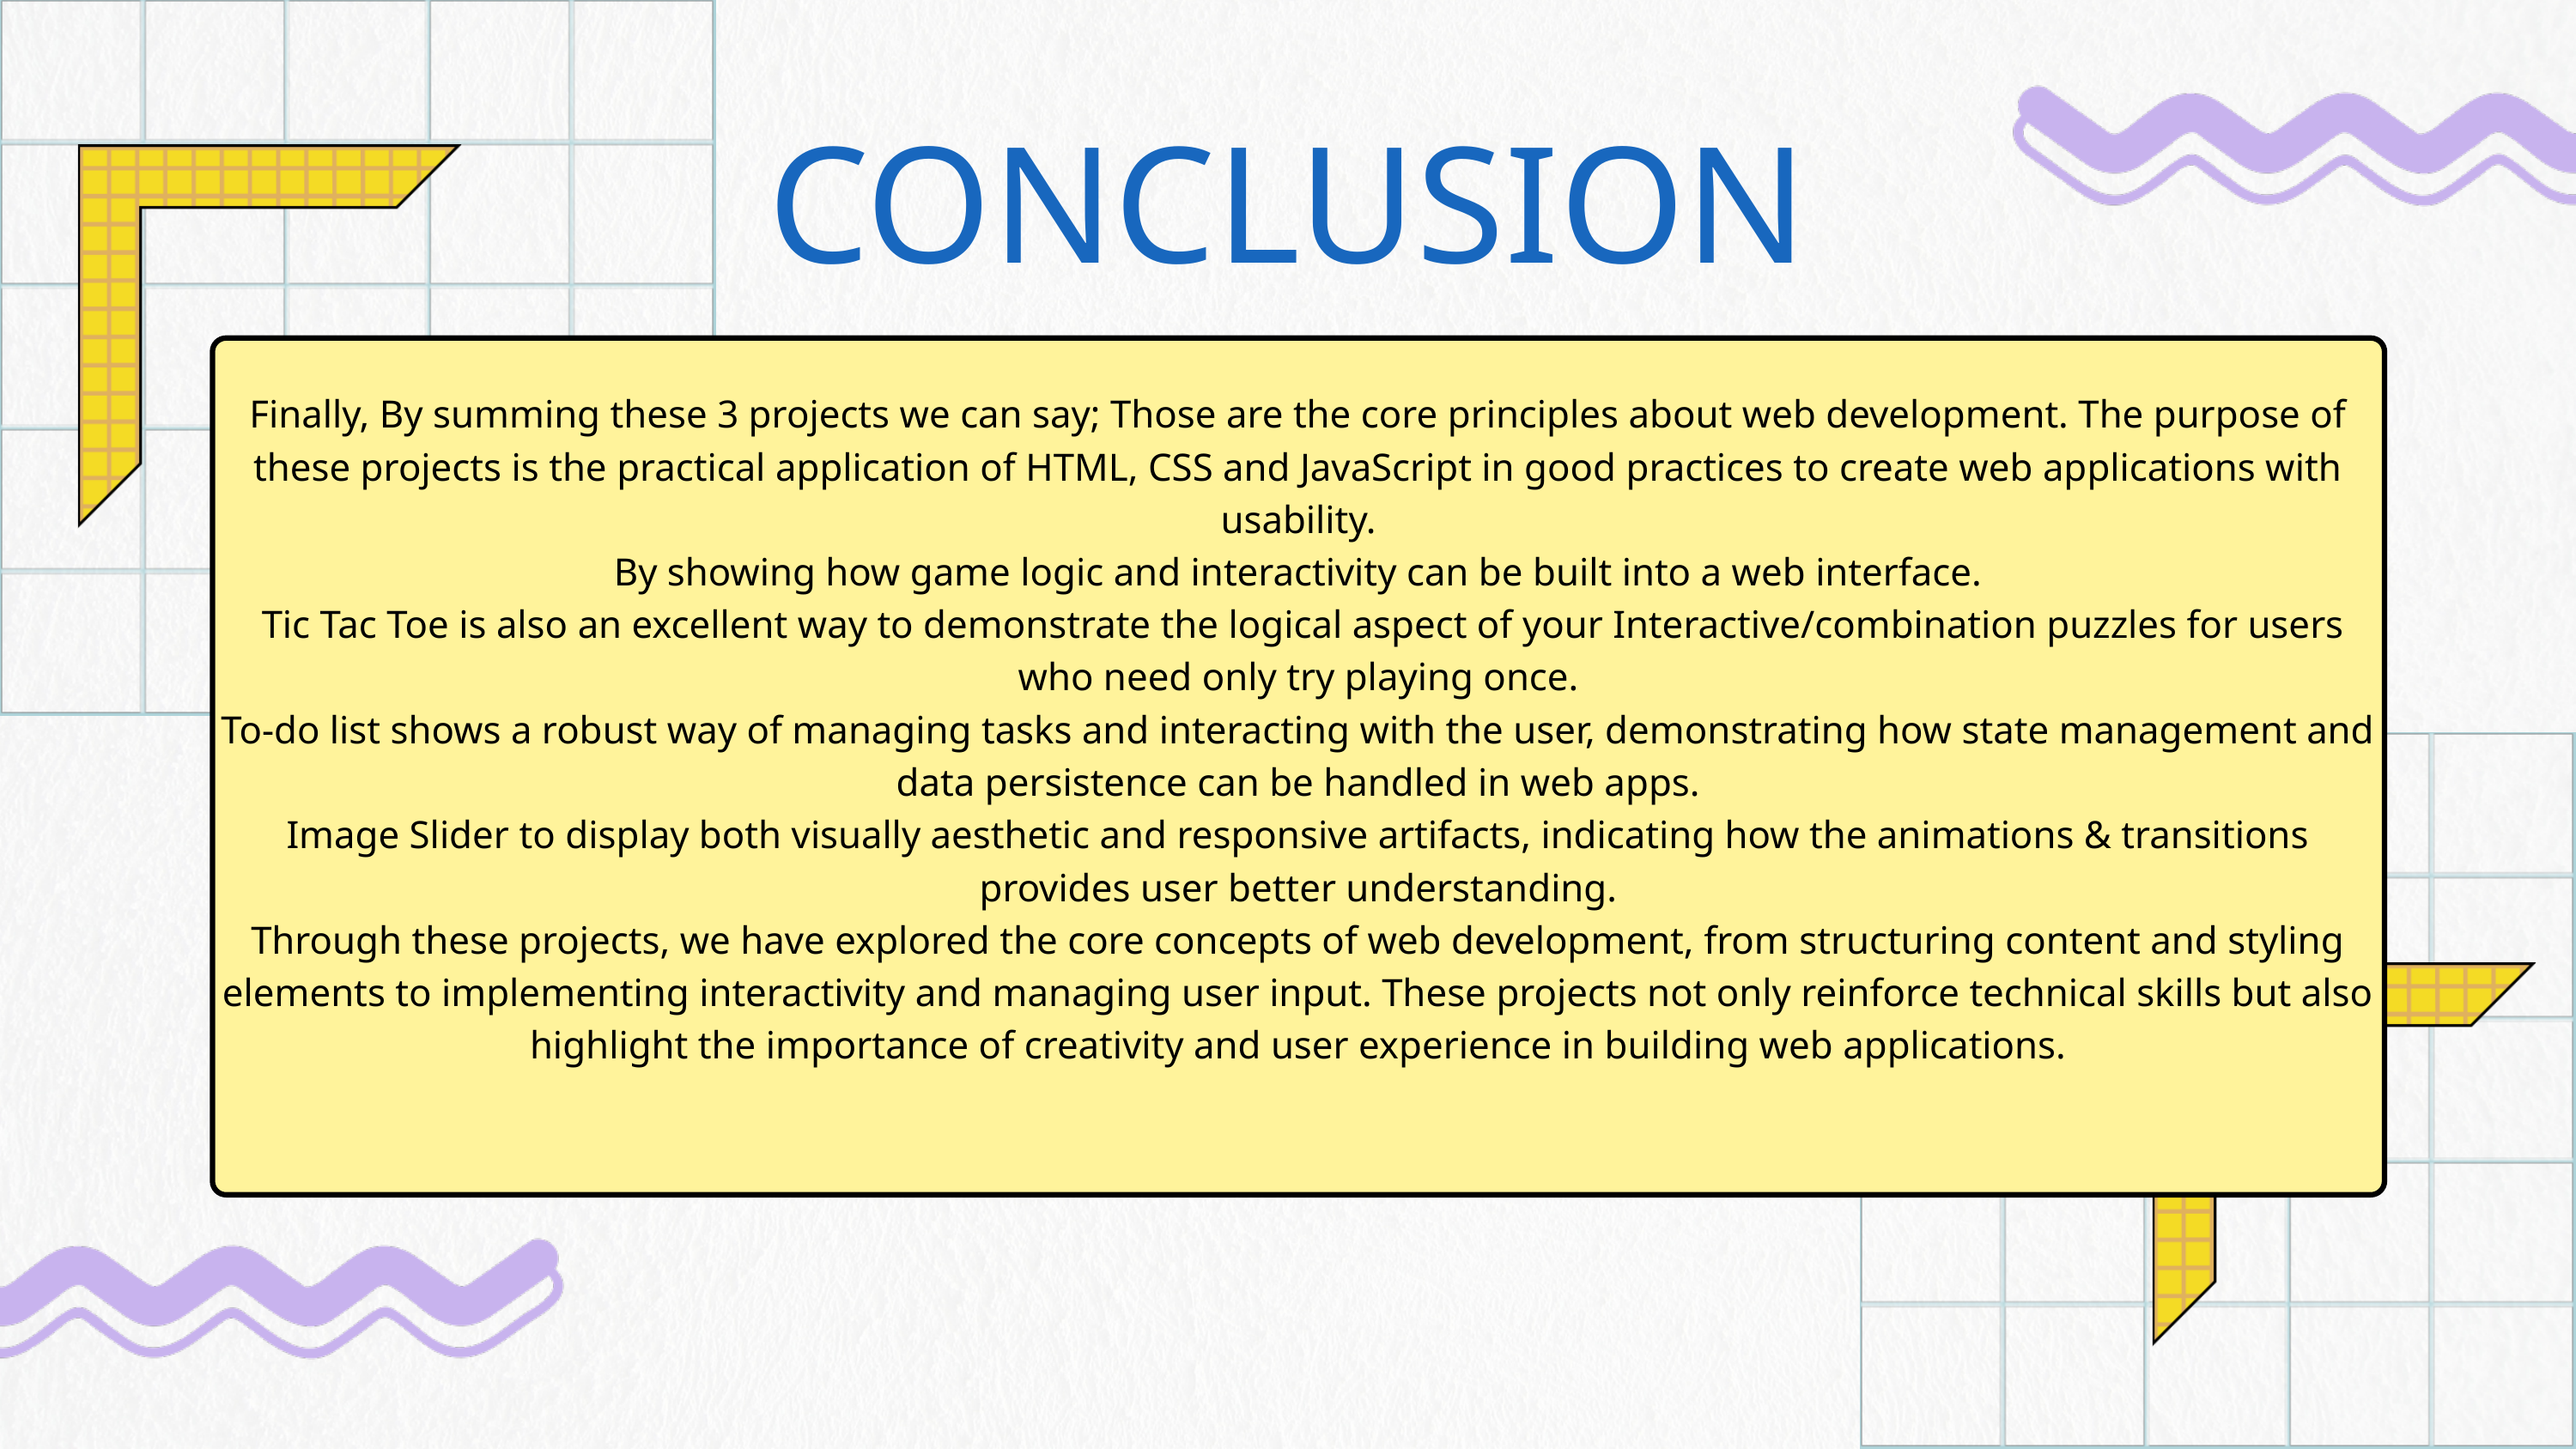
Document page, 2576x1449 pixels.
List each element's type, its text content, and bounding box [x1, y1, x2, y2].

text_box [77, 144, 462, 529]
text_box [1859, 732, 2576, 1449]
text_box [716, 0, 2576, 166]
text_box [0, 716, 1859, 1449]
text_box [2009, 83, 2576, 212]
text_box [0, 0, 716, 716]
text_box CONCLUSION [462, 166, 2228, 295]
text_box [212, 337, 2385, 1196]
text_box [0, 1236, 567, 1365]
text_box [2152, 962, 2537, 1347]
text_box [716, 212, 2576, 732]
